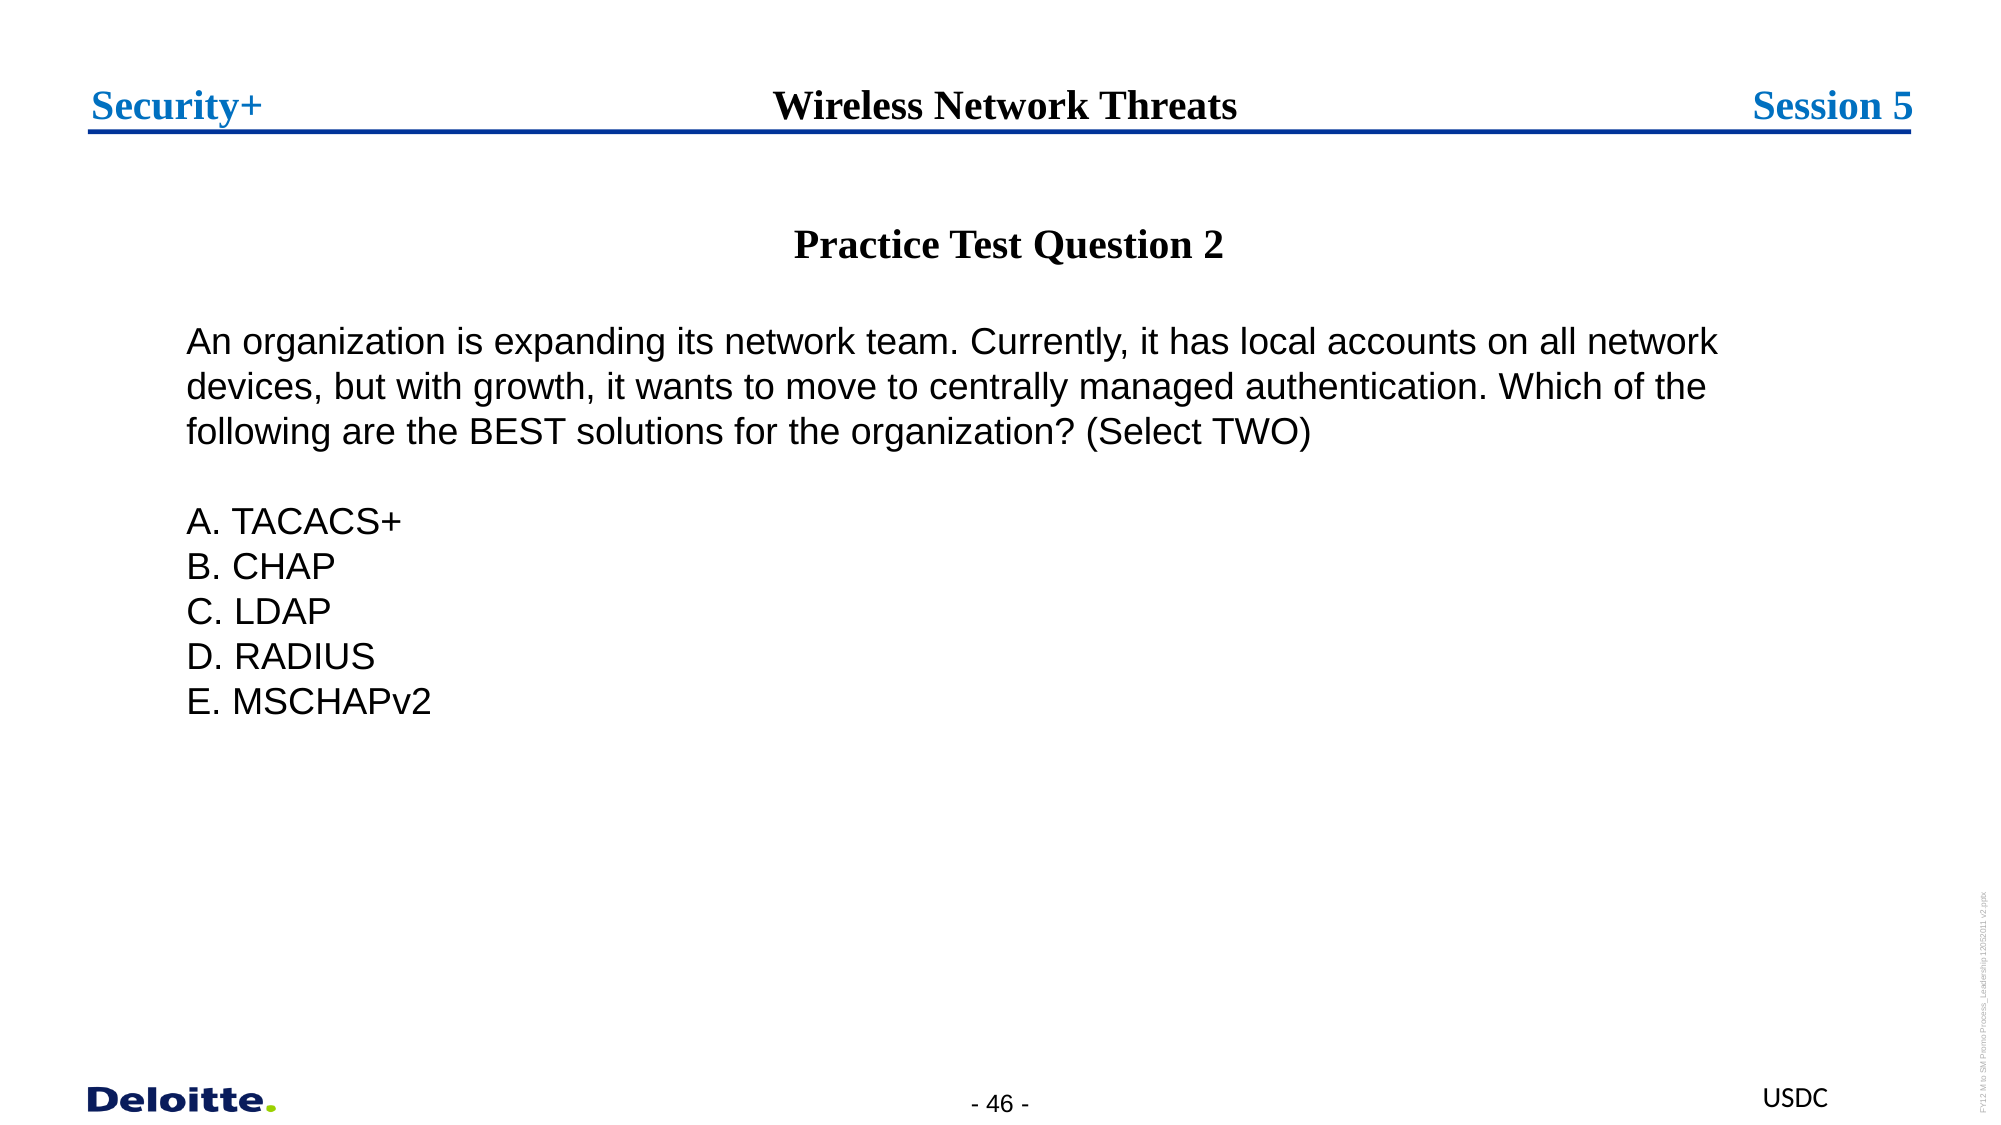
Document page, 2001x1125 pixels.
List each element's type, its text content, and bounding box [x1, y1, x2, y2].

title Wireless Network Threats [96, 77, 1915, 267]
text_box Session 5 [1909, 78, 1914, 156]
text_box Practice Test Question 2 An organization is expanding its network team. Currently, it has local accounts on all network devices, but with growth, it wants to move to centrally managed authentication. Which of the following are the BEST solutions for the organization? (Select TWO) A. TACACS+ B. CHAP C. LDAP D. RADIUS E. MSCHAPv2 [171, 267, 1848, 730]
picture [86, 1085, 277, 1113]
text_box Security+ [91, 78, 1909, 156]
